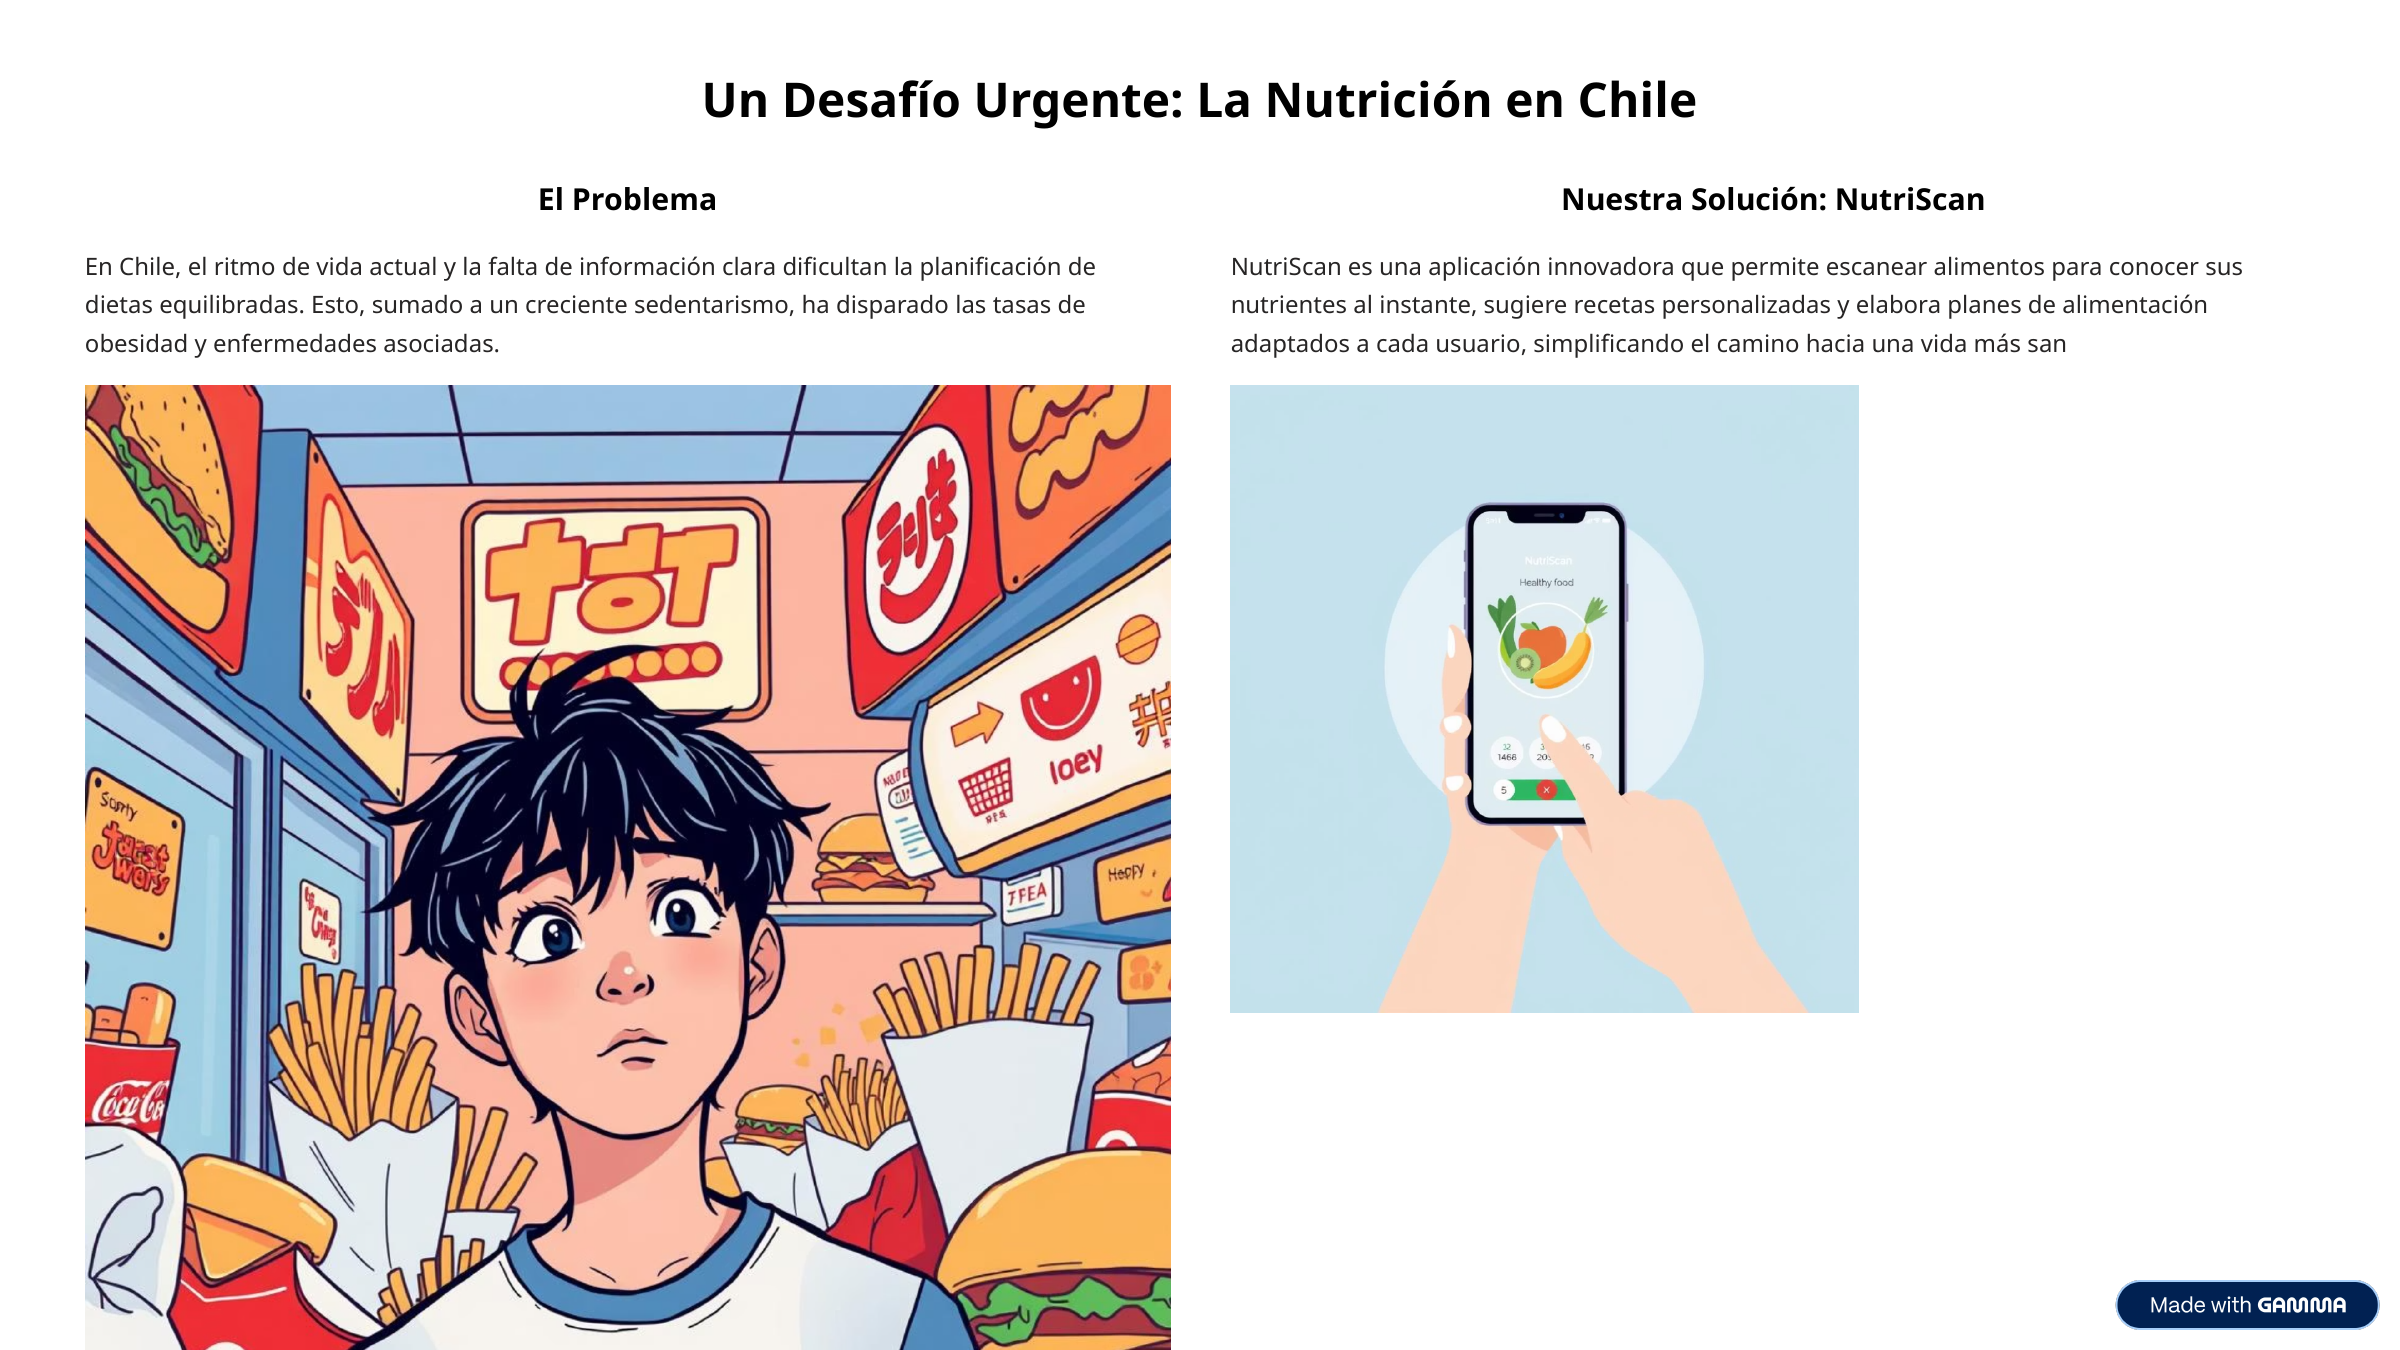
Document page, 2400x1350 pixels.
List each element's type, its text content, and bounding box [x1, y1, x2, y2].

text_box Un Desafío Urgente: La Nutrición en Chile [710, 66, 1690, 128]
picture [2106, 1271, 2389, 1339]
text_box El Problema [475, 179, 780, 218]
text_box NutriScan es una aplicación innovadora que permite escanear alimentos para conocer sus nutrientes al instante, sugiere recetas personalizadas y elabora planes de alimentación adaptados a cada usuario, simplificando el camino hacia una vida más san [1230, 241, 2317, 358]
picture [1230, 385, 1859, 1013]
text_box Nuestra Solución: NutriScan [1563, 179, 1984, 218]
picture [85, 385, 1171, 1350]
text_box En Chile, el ritmo de vida actual y la falta de información clara dificultan la planificación de dietas equilibradas. Esto, sumado a un creciente sedentarismo, ha disparado las tasas de obesidad y enfermedades asociadas. [85, 241, 1171, 358]
